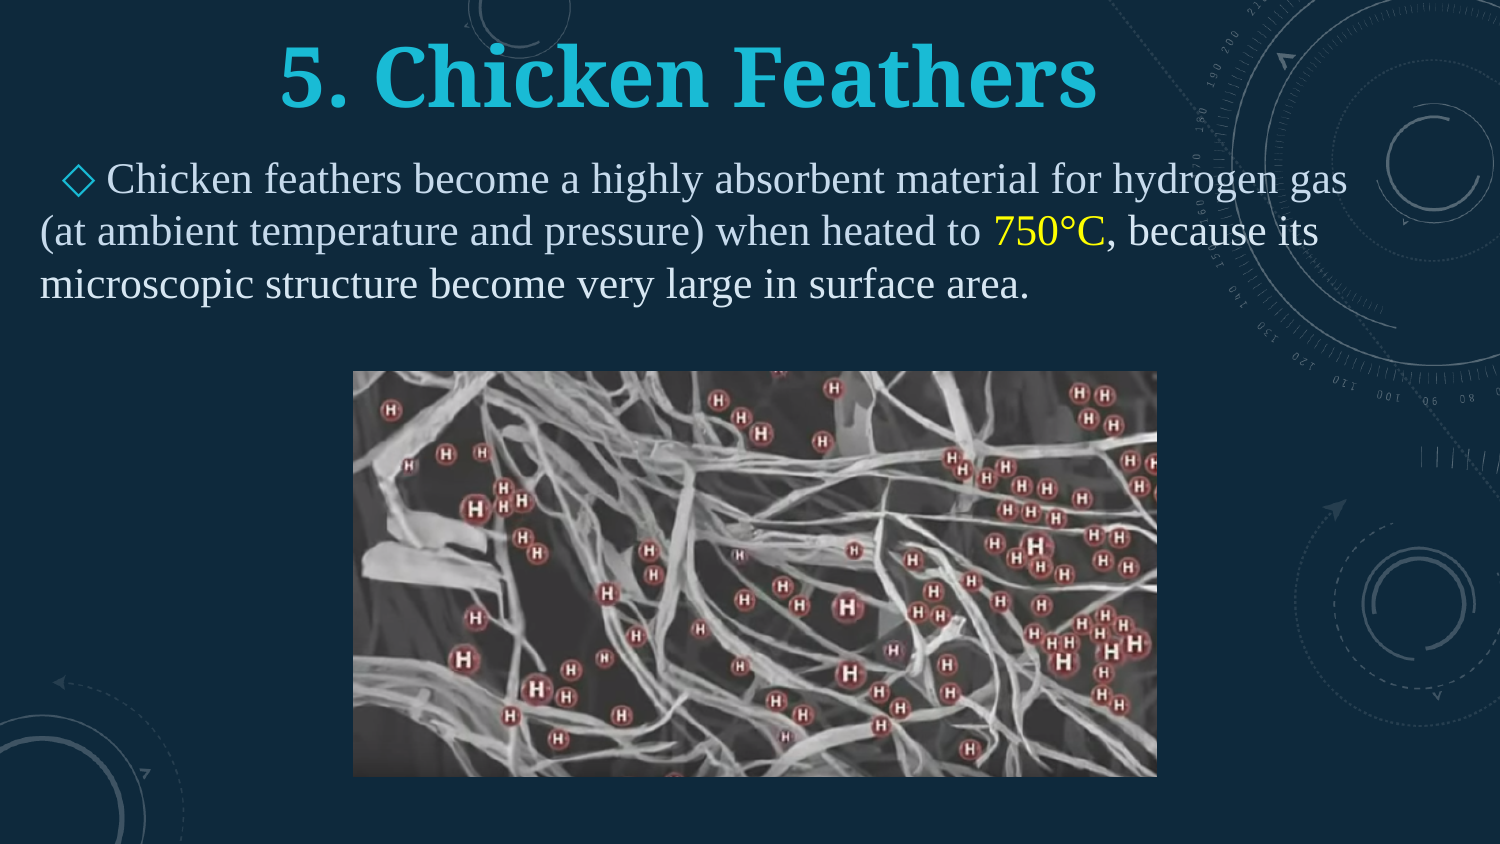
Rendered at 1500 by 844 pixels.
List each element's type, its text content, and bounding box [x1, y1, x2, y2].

list Chicken feathers become a highly absorbent material for hydrogen gas (at ambient temperature and pressure) when heated to 750°C, because its microscopic structure become very large in surface area. [24, 134, 1375, 797]
picture [0, 0, 1500, 844]
title 5. Chicken Feathers [114, 9, 1265, 134]
